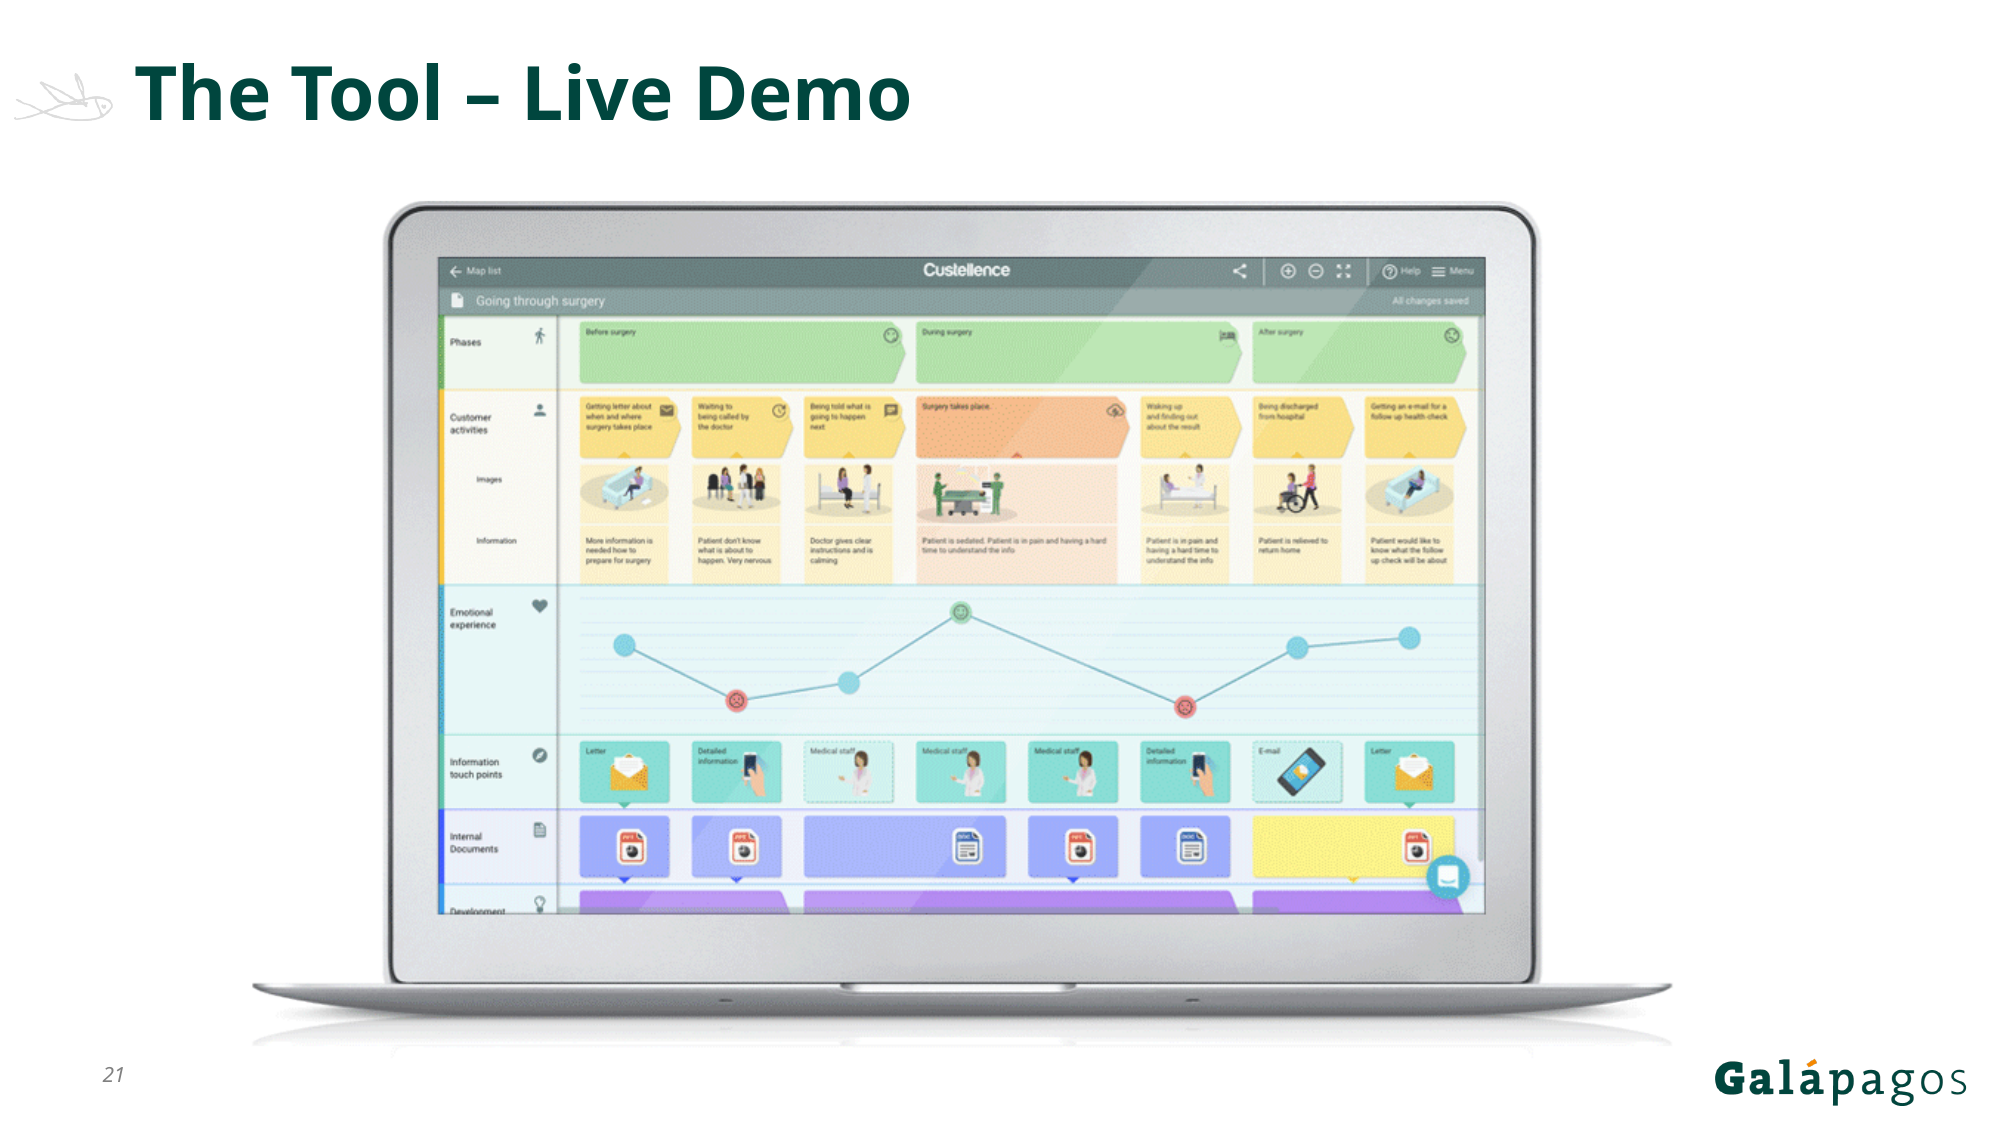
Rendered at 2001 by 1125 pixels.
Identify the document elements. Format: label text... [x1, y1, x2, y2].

picture [239, 139, 1687, 1067]
picture [14, 73, 113, 121]
picture [1714, 1057, 1967, 1107]
title The Tool – Live Demo [119, 42, 1894, 256]
